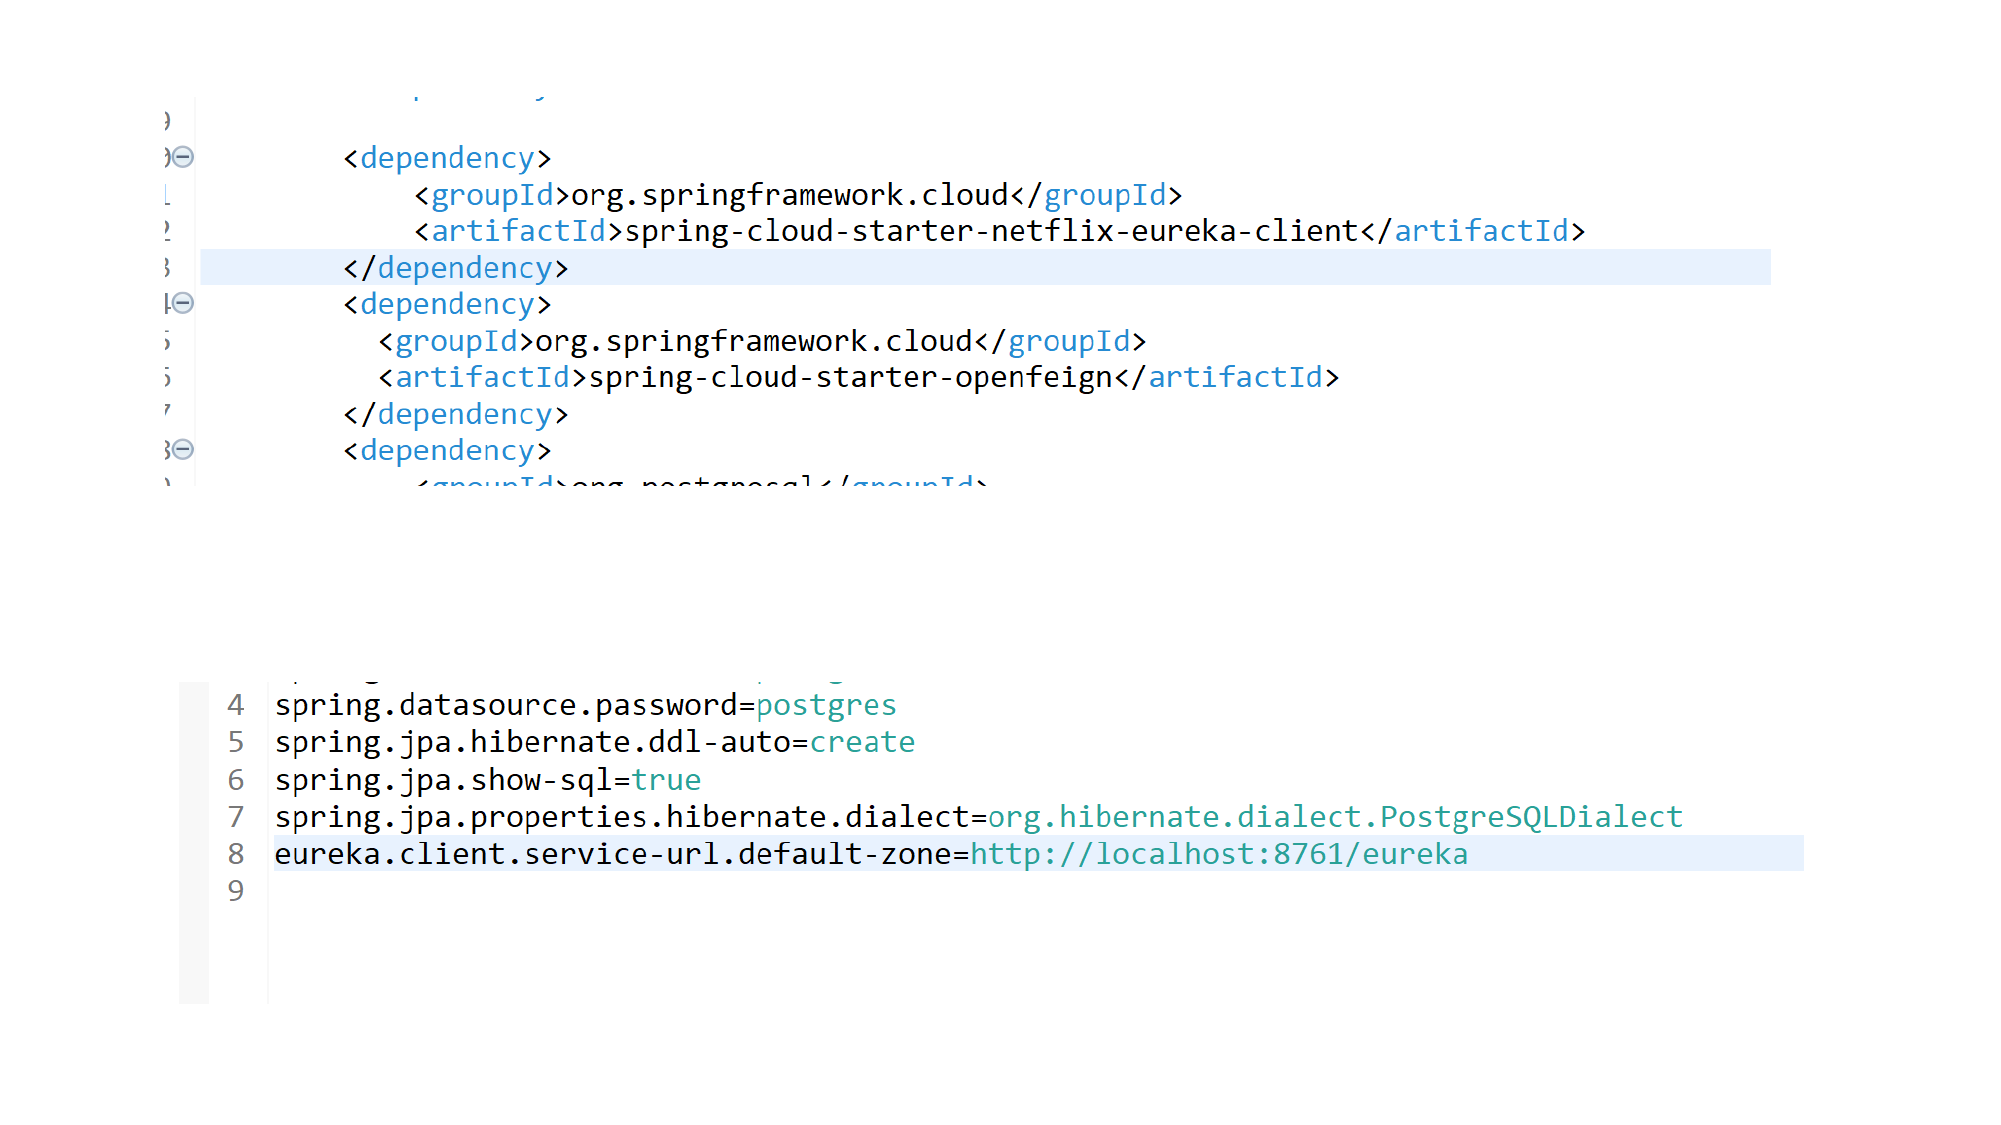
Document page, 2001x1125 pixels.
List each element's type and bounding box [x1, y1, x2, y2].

picture [165, 97, 1771, 487]
picture [178, 682, 1804, 1005]
